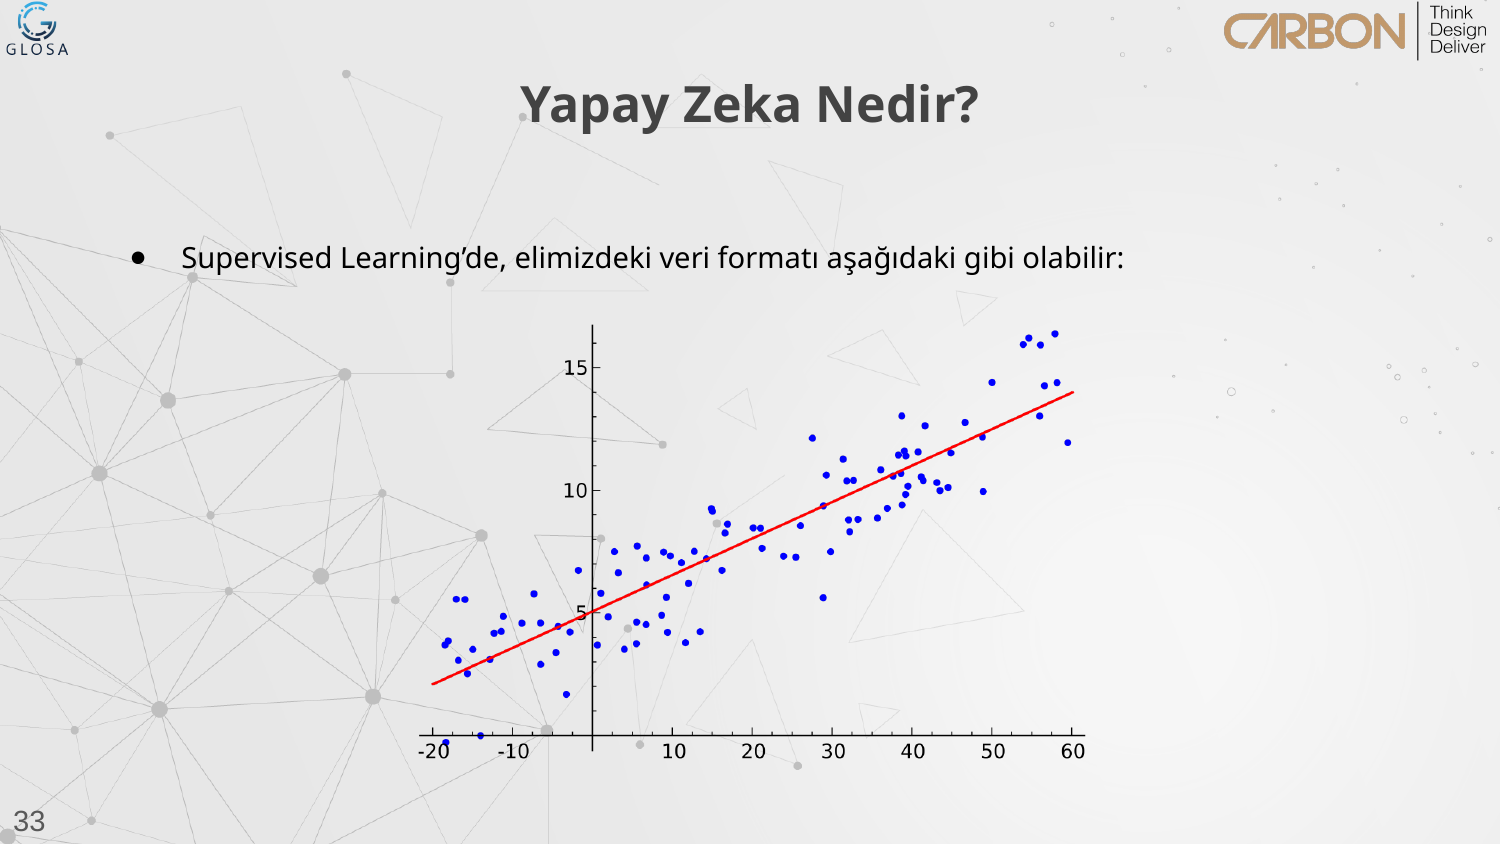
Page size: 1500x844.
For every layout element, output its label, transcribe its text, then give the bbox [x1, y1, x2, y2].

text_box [1, 0, 72, 69]
title Yapay Zeka Nedir? [322, 57, 1178, 140]
picture [402, 311, 1097, 771]
text_box 33 [0, 796, 68, 844]
text_box Supervised Learning’de, elimizdeki veri formatı aşağıdaki gibi olabilir: [91, 224, 1210, 290]
picture [1209, 0, 1500, 66]
